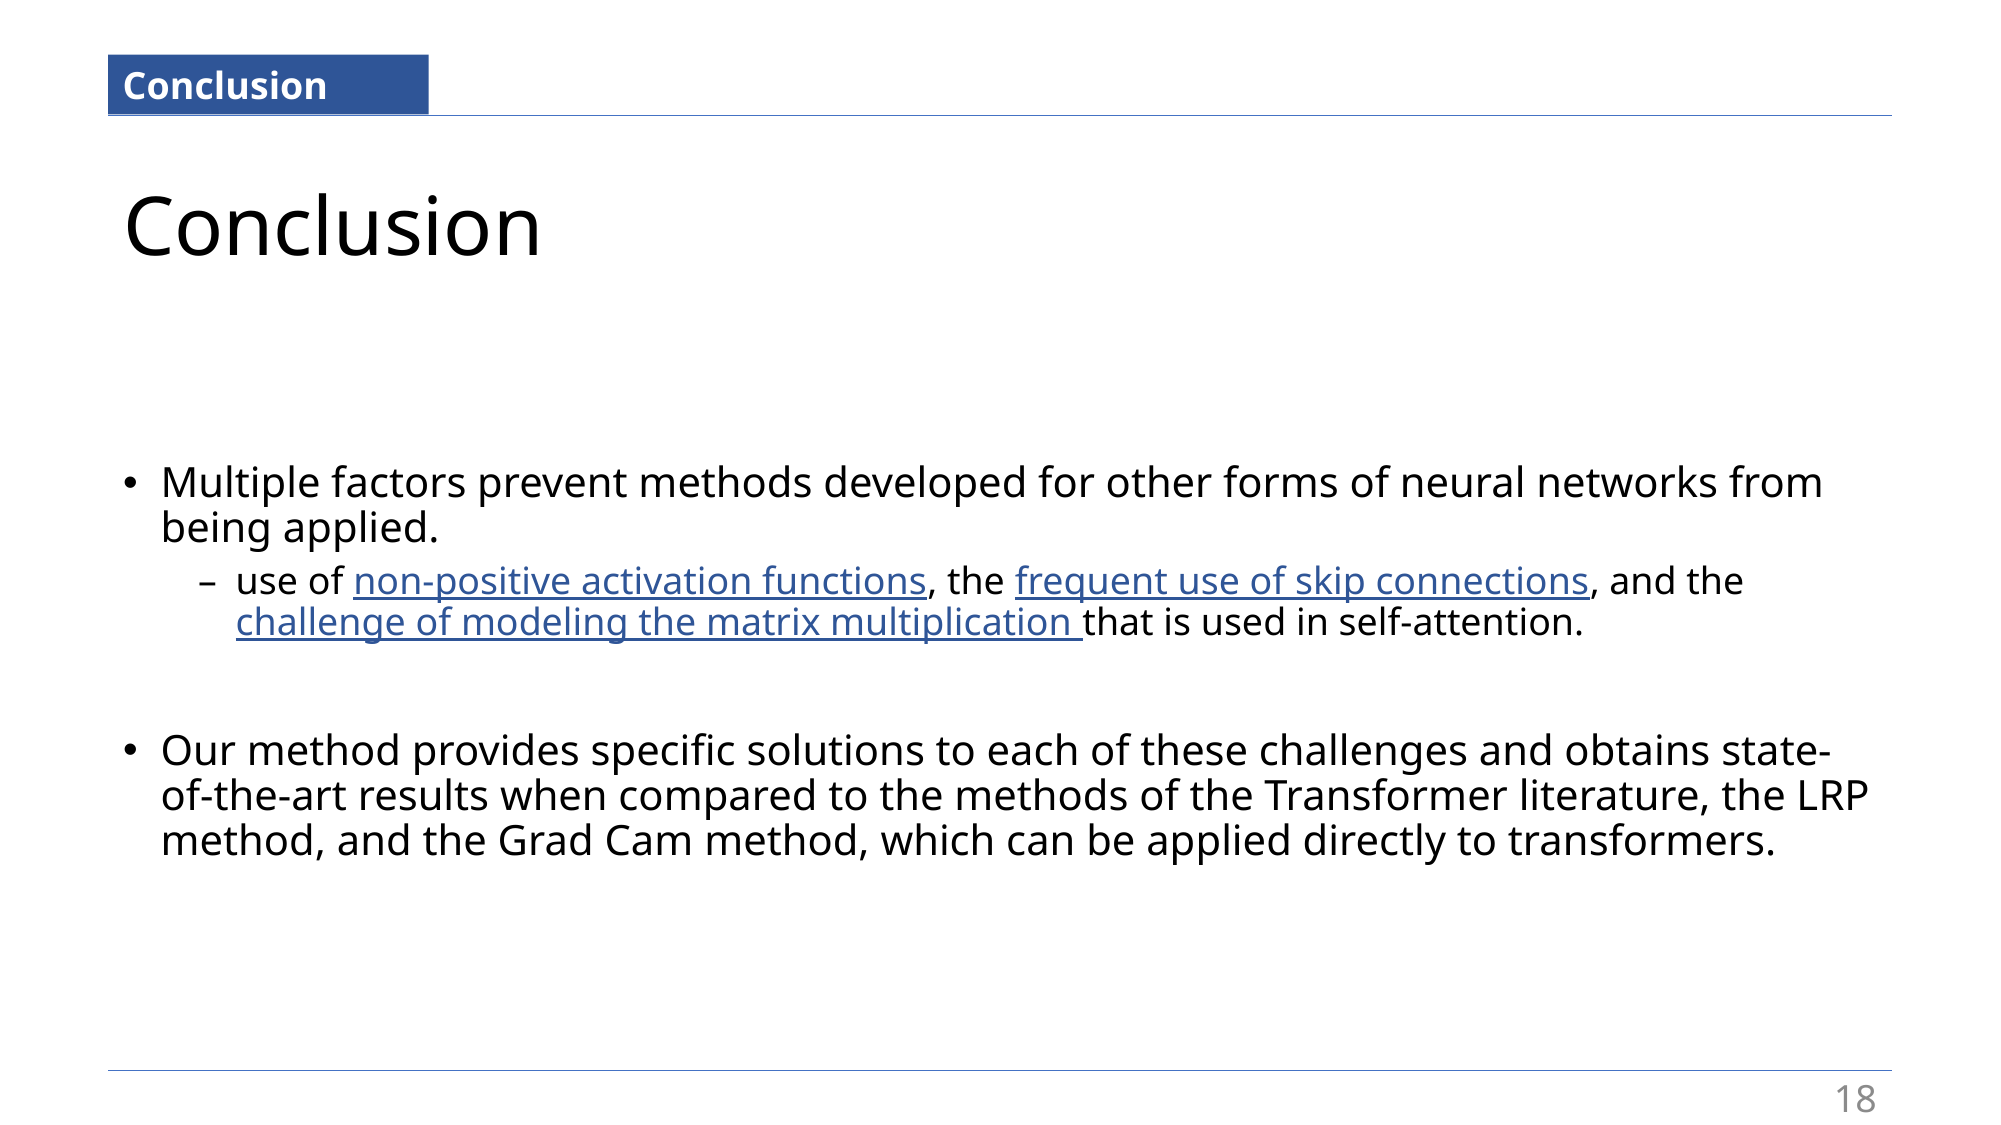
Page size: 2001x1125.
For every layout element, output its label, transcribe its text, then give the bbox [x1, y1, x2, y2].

text_box Conclusion [108, 54, 429, 115]
slide_number 18 [1441, 1070, 1892, 1125]
title Conclusion [108, 120, 1892, 338]
list Multiple factors prevent methods developed for other forms of neural networks from being applied. use of non-positive activation functions, the frequent use of skip connections, and the challenge of modeling the matrix multiplication that is used in self-attention. Our method provides specific solutions to each of these challenges and obtains state-of-the-art results when compared to the methods of the Transformer literature, the LRP method, and the Grad Cam method, which can be applied directly to transformers. [108, 454, 1892, 1014]
